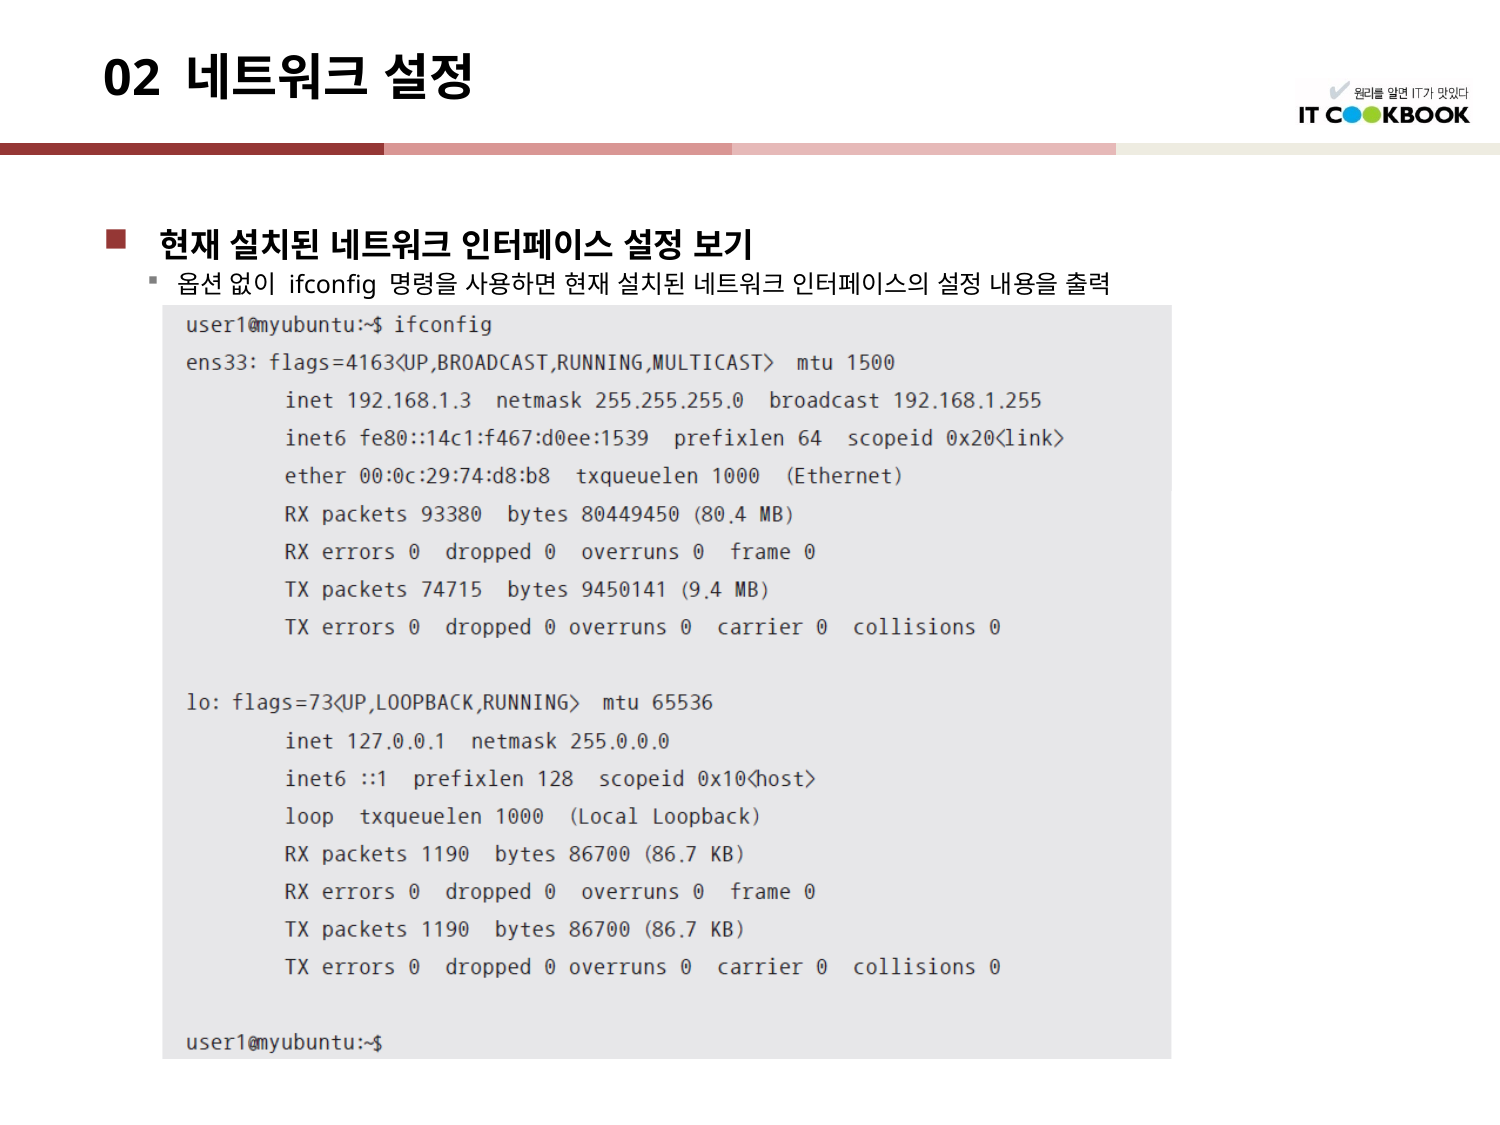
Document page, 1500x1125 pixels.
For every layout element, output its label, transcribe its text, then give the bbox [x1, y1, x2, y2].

picture [1295, 78, 1473, 125]
title 02 네트워크 설정 [88, 30, 1330, 121]
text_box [159, 305, 1179, 1059]
list 현재 설치된 네트워크 인터페이스 설정 보기 옵션 없이 ifconfig 명령을 사용하면 현재 설치된 네트워크 인터페이스의 설정 내용을 출력 [88, 196, 1436, 1083]
